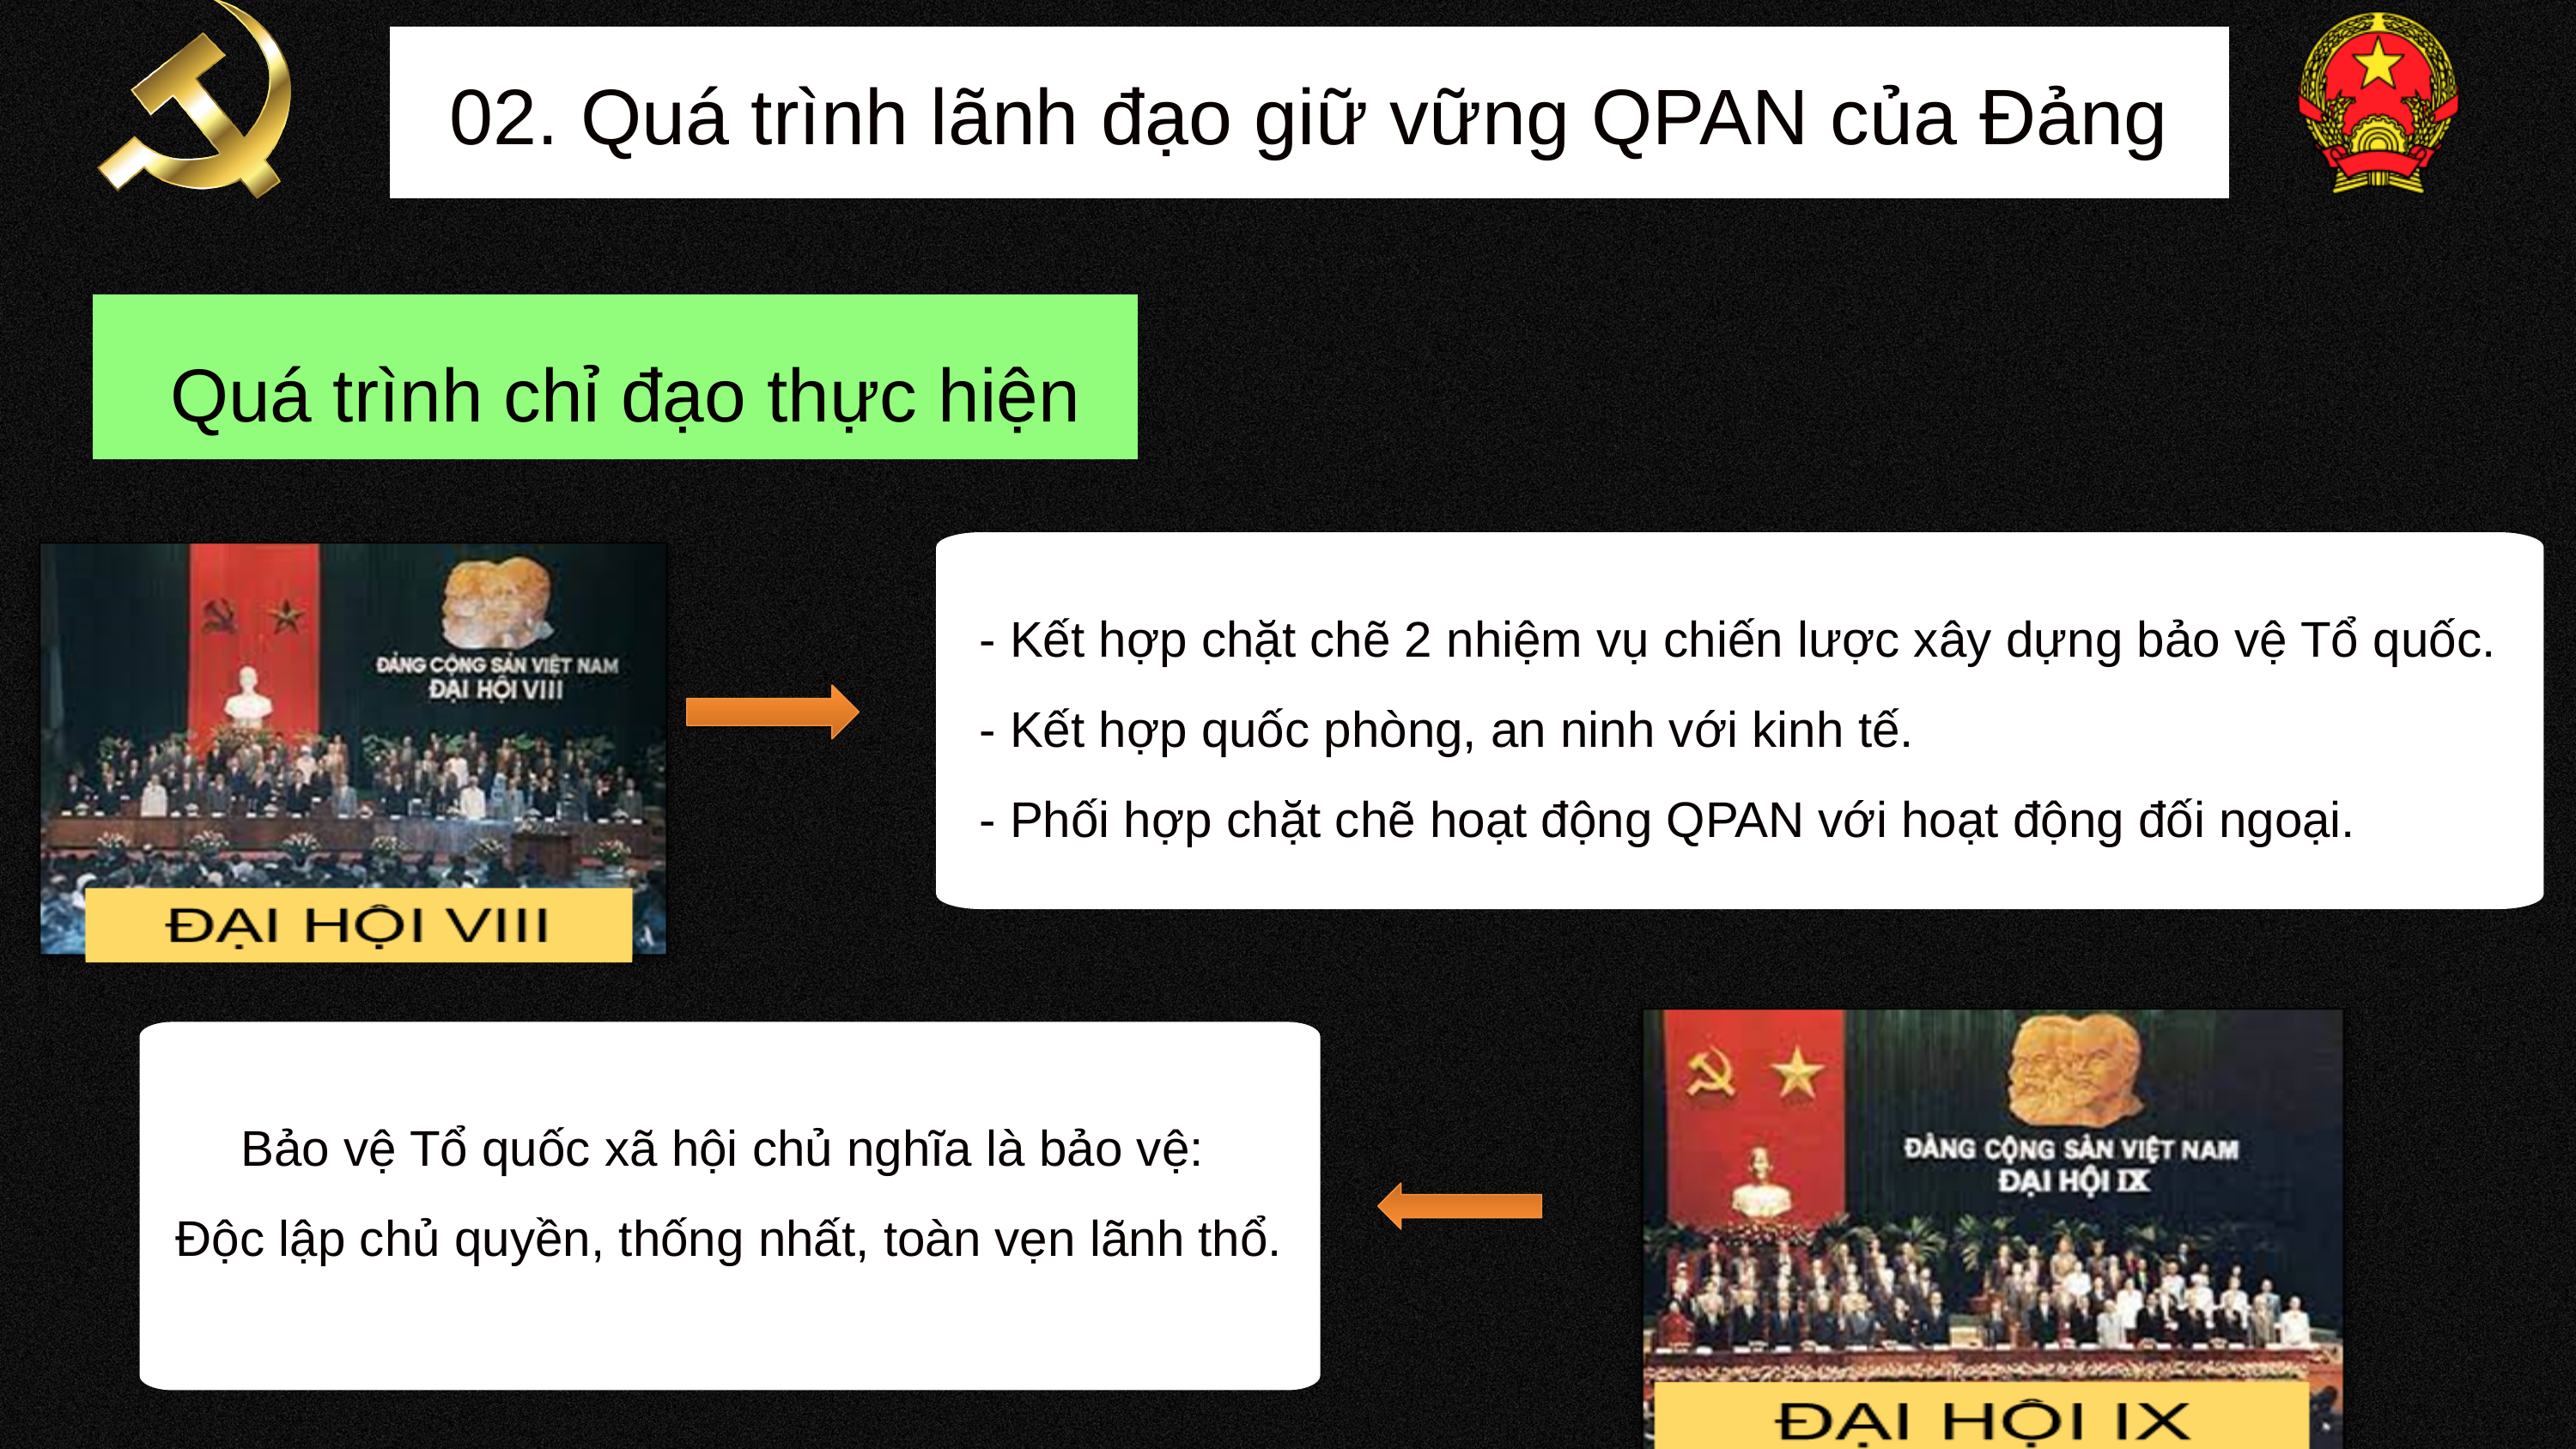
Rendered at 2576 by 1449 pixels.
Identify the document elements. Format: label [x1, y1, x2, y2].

text_box [139, 1022, 1321, 1391]
text_box [687, 684, 860, 740]
text_box [1619, 999, 2368, 1449]
text_box [389, 27, 2230, 199]
text_box [92, 183, 1139, 583]
text_box [2297, 11, 2461, 196]
text_box [96, 0, 303, 182]
text_box [21, 534, 687, 981]
text_box [0, 0, 2576, 1449]
text_box [935, 531, 2544, 910]
text_box [1377, 1182, 1543, 1230]
